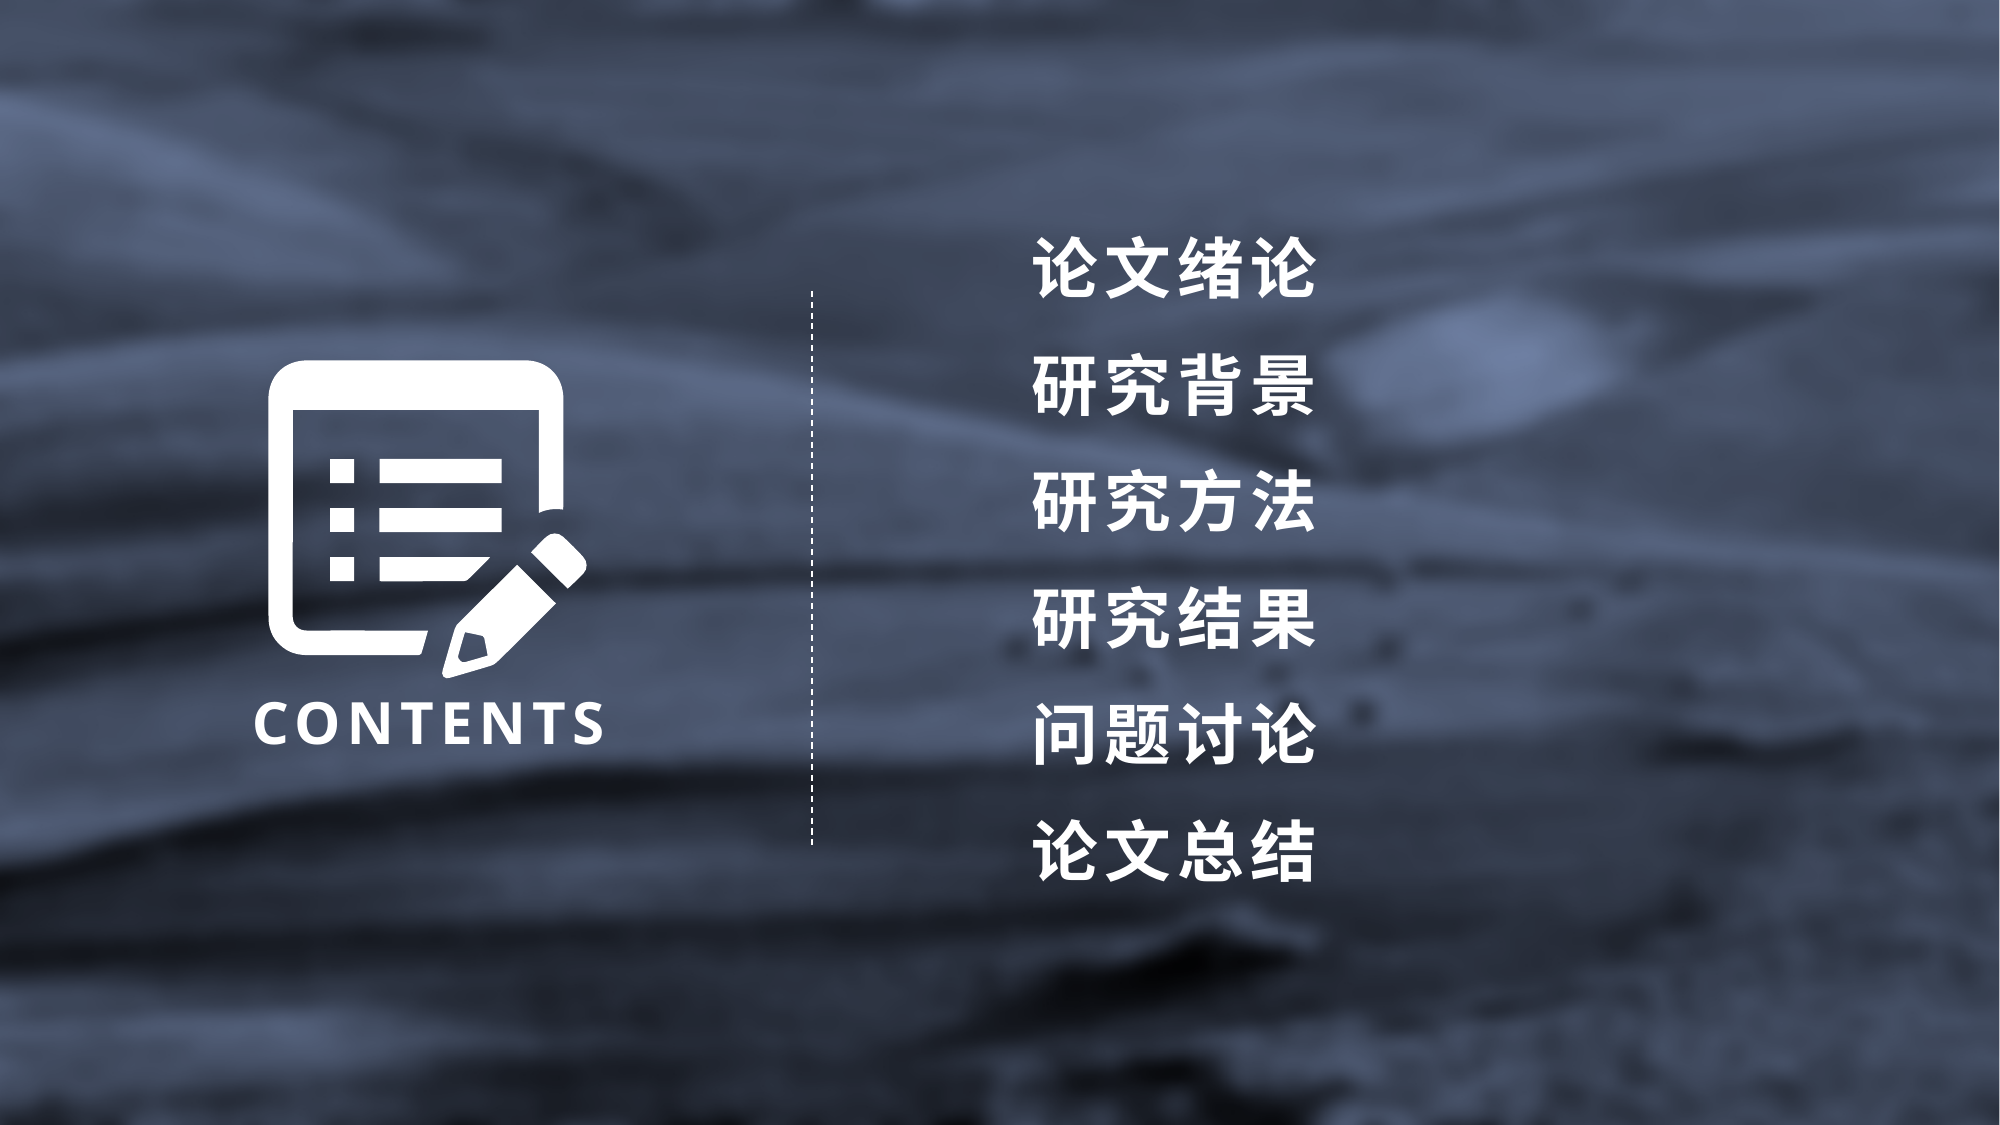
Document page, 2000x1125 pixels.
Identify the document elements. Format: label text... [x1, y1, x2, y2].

text_box 研究方法 [1016, 452, 1380, 548]
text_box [268, 360, 589, 679]
text_box 研究结果 [1016, 569, 1380, 665]
text_box CONTENTS [210, 678, 647, 764]
text_box 问题讨论 [1016, 685, 1380, 781]
text_box 论文绪论 [1016, 219, 1380, 315]
text_box 研究背景 [1016, 336, 1380, 432]
text_box 论文总结 [1016, 802, 1380, 898]
